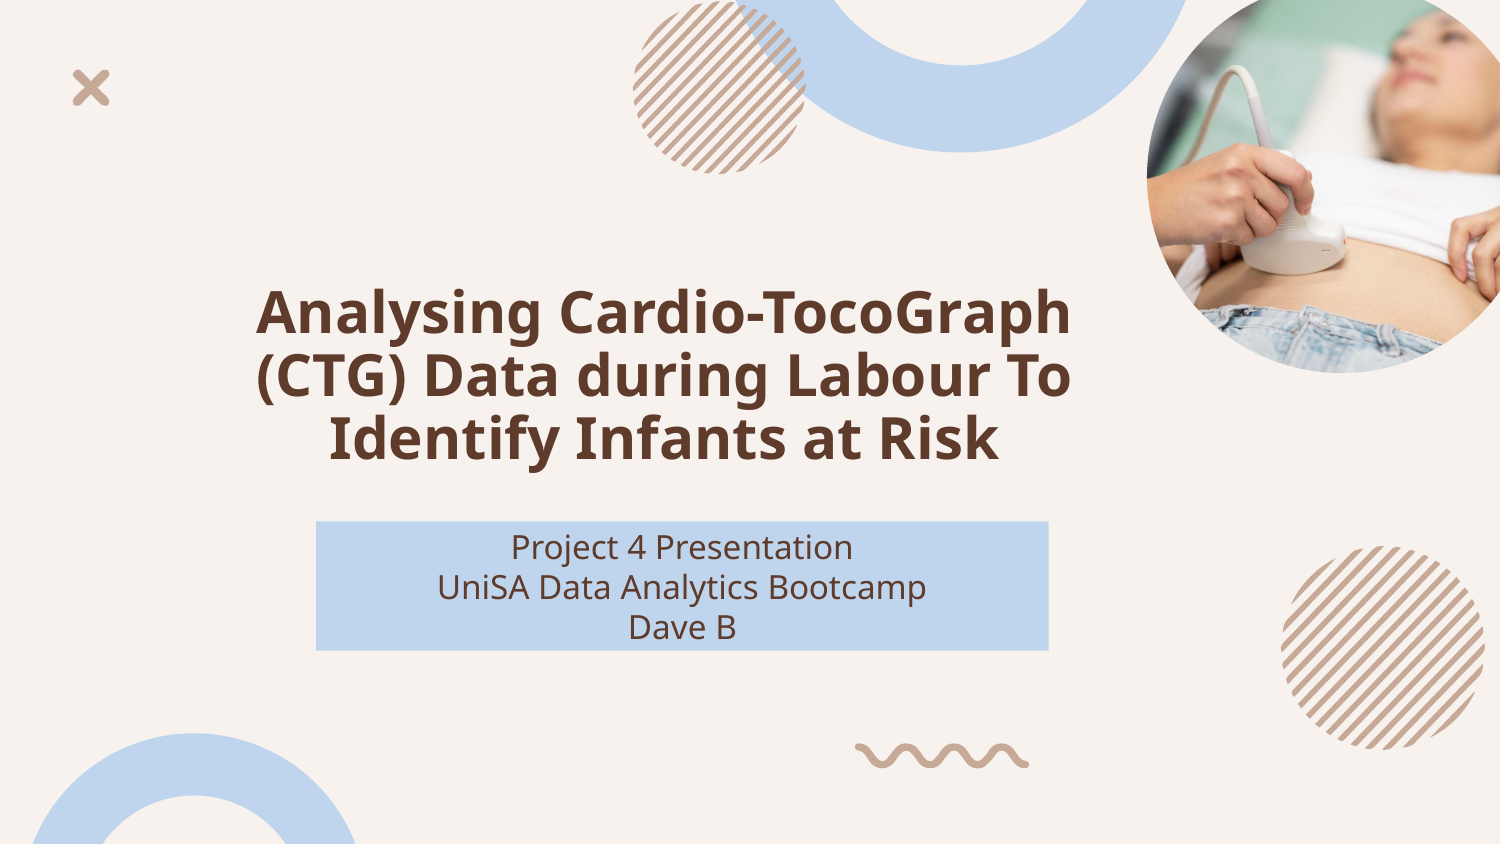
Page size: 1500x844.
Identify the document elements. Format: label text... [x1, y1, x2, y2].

picture [1146, 0, 1500, 374]
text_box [631, 1, 807, 175]
text_box [855, 743, 1029, 769]
text_box [808, 0, 1141, 153]
title Analysing Cardio-TocoGraph (CTG) Data during Labour To Identify Infants at Risk [161, 225, 1168, 487]
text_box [1279, 545, 1486, 751]
subtitle Project 4 Presentation UniSA Data Analytics Bootcamp Dave B [316, 521, 1049, 651]
